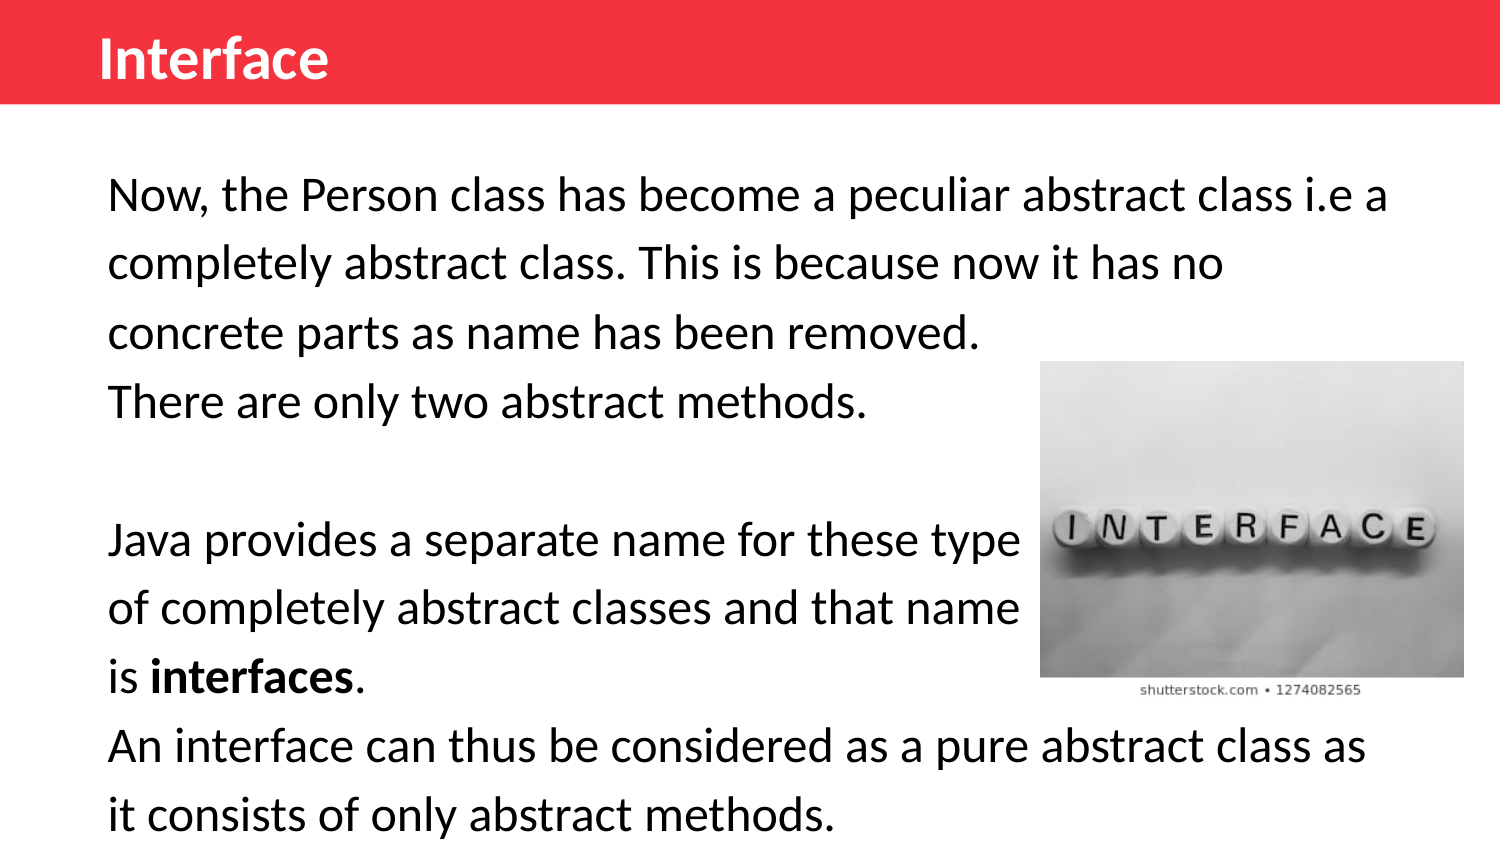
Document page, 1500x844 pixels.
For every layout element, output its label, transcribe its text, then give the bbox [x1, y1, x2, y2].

text_box Now, the Person class has become a peculiar abstract class i.e a completely abstract class. This is because now it has no concrete parts as name has been removed. There are only two abstract methods. Java provides a separate name for these type of completely abstract classes and that name is interfaces. An interface can thus be considered as a pure abstract class as it consists of only abstract methods. [92, 137, 1408, 558]
text_box [0, 0, 1500, 105]
text_box Interface [83, 2, 1060, 138]
picture [1040, 360, 1464, 703]
